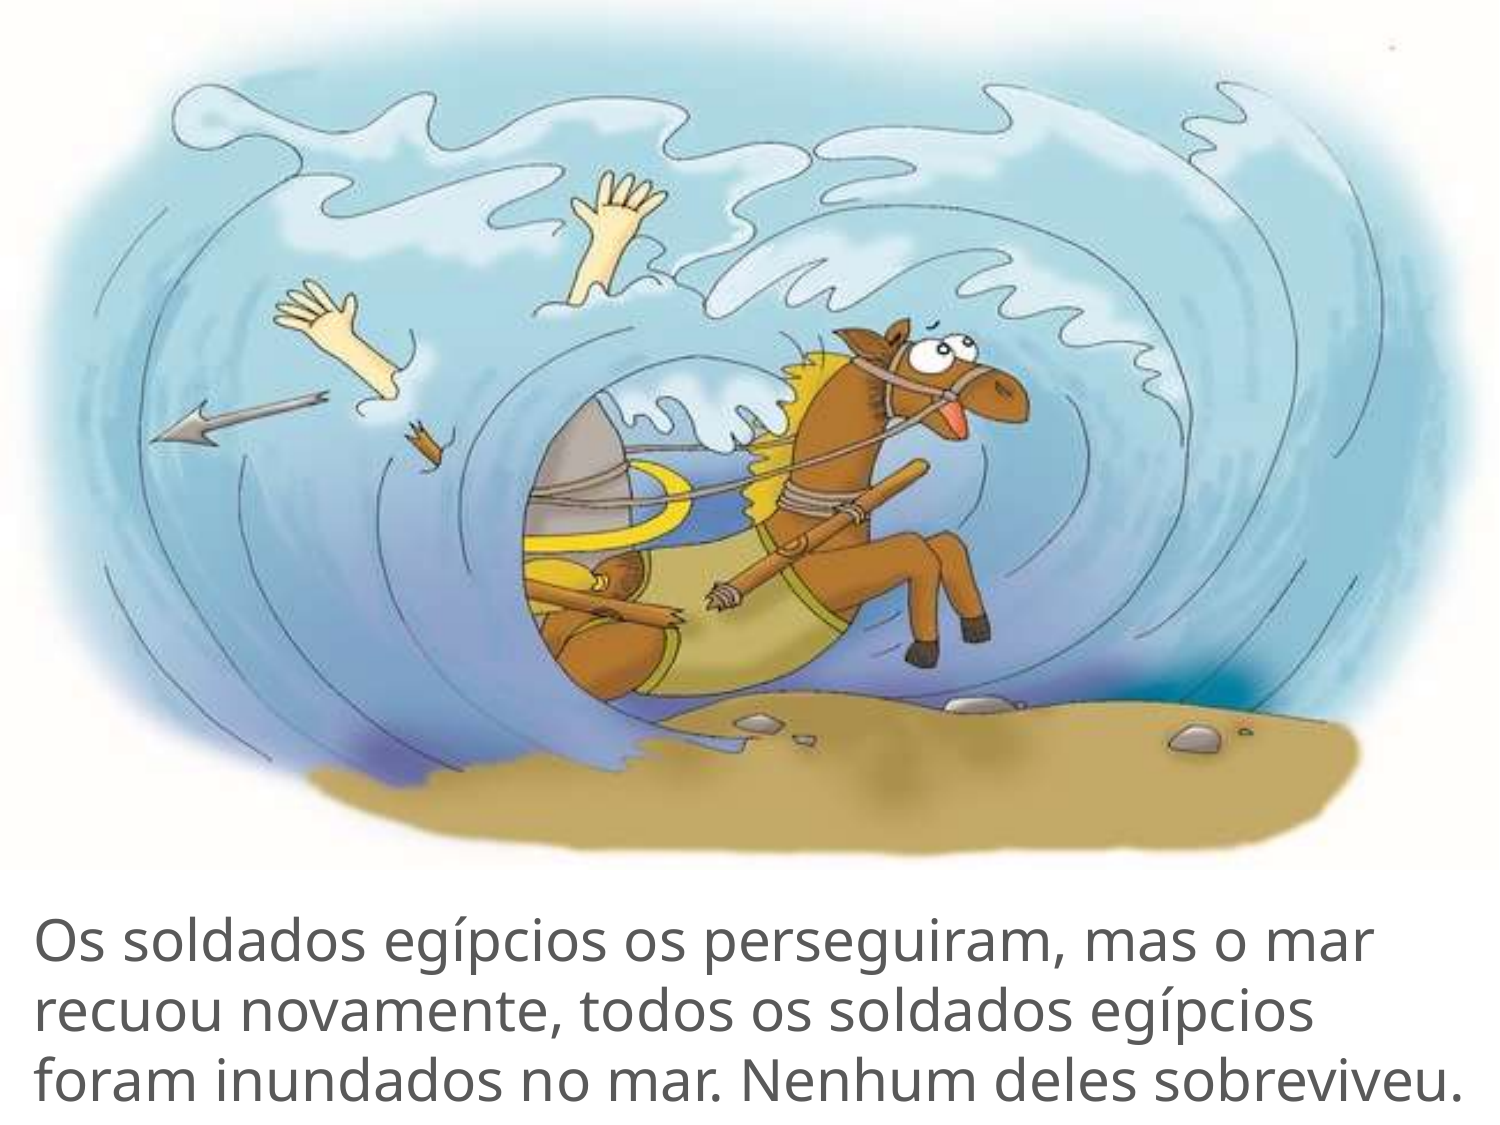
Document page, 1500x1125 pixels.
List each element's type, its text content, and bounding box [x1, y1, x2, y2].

text_box Os soldados egípcios os perseguiram, mas o mar recuou novamente, todos os soldados egípcios foram inundados no mar. Nenhum deles sobreviveu. [18, 895, 1500, 1121]
picture [0, 0, 1500, 870]
